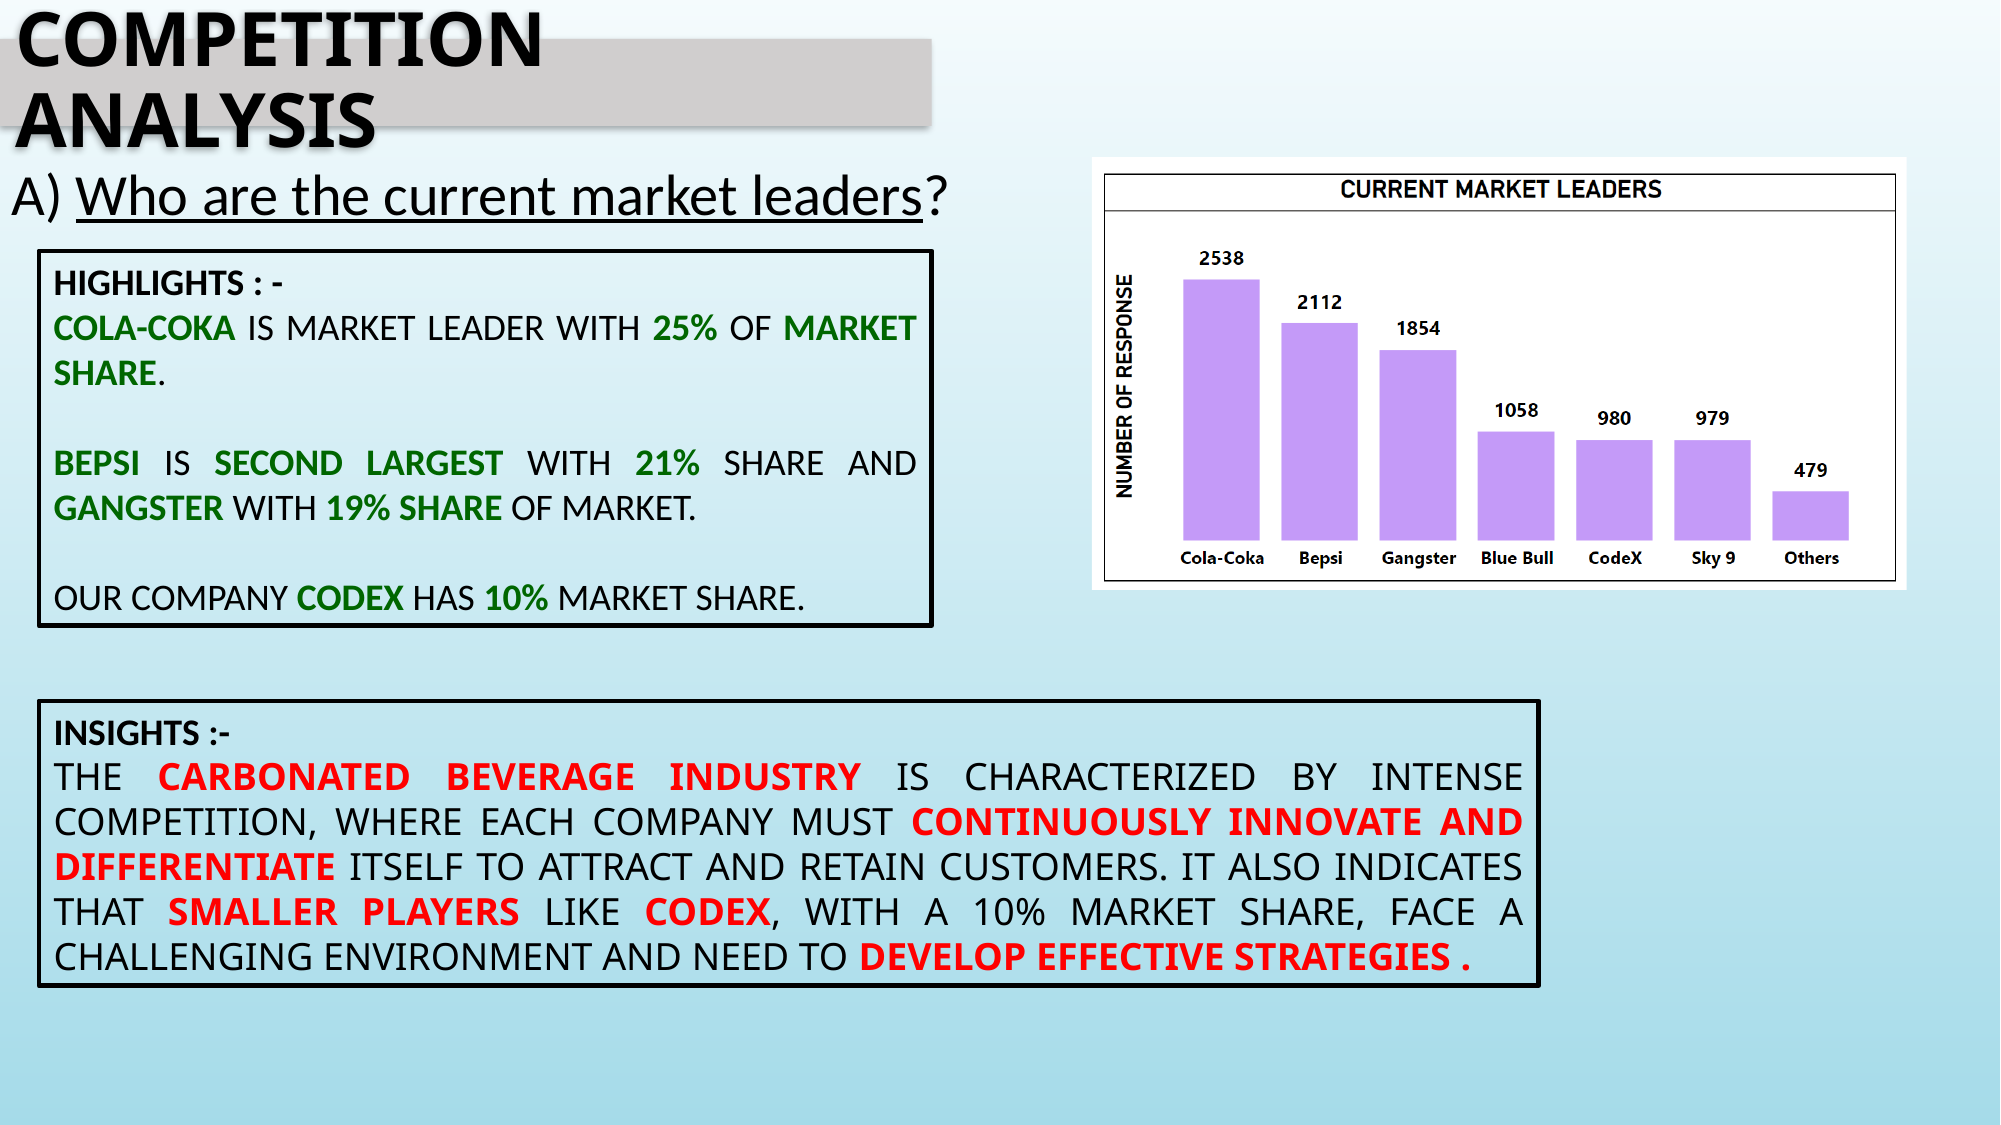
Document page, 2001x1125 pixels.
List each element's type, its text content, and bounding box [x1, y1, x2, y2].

picture [1091, 157, 1907, 590]
list A) Who are the current market leaders? [0, 157, 1091, 251]
title COMPETITION ANALYSIS [0, 38, 932, 126]
text_box INSIGHTS :- THE CARBONATED BEVERAGE INDUSTRY IS CHARACTERIZED BY INTENSE COMPETITION, WHERE EACH COMPANY MUST CONTINUOUSLY INNOVATE AND DIFFERENTIATE ITSELF TO ATTRACT AND RETAIN CUSTOMERS. IT ALSO INDICATES THAT SMALLER PLAYERS LIKE CODEX, WITH A 10% MARKET SHARE, FACE A CHALLENGING ENVIRONMENT AND NEED TO DEVELOP EFFECTIVE STRATEGIES . [38, 700, 1539, 986]
text_box HIGHLIGHTS : - COLA-COKA IS MARKET LEADER WITH 25% OF MARKET SHARE. BEPSI IS SECOND LARGEST WITH 21% SHARE AND GANGSTER WITH 19% SHARE OF MARKET. OUR COMPANY CODEX HAS 10% MARKET SHARE. [38, 250, 932, 626]
